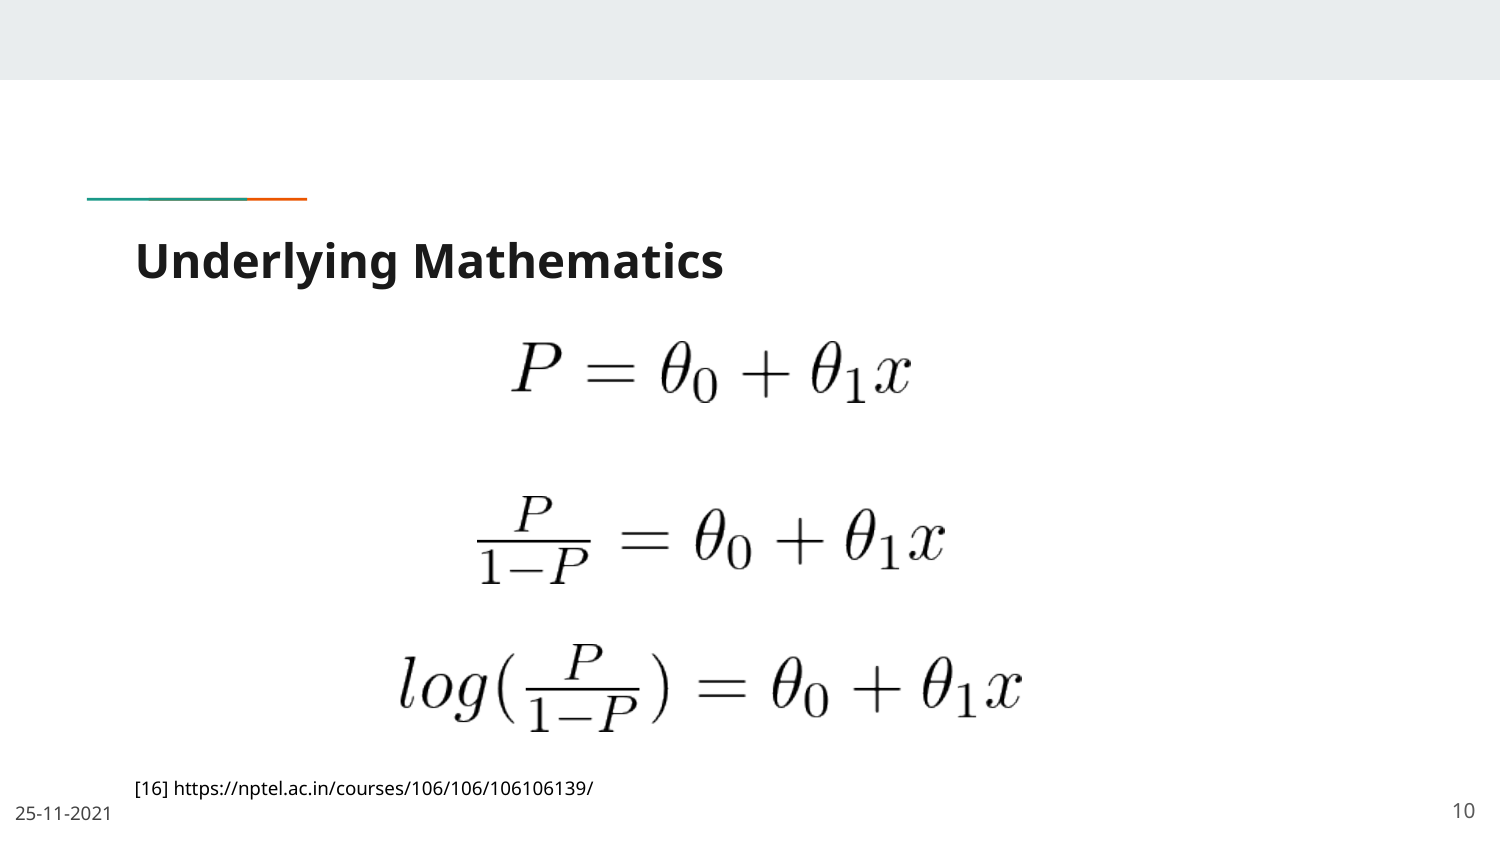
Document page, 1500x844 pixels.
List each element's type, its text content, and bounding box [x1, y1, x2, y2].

picture [477, 495, 945, 584]
text_box 25-11-2021 [0, 790, 247, 836]
title Underlying Mathematics [119, 216, 1381, 305]
slide_number ‹#› [1400, 779, 1491, 844]
text_box [16] https://nptel.ac.in/courses/106/106/106106139/ [119, 765, 1340, 811]
picture [510, 341, 912, 403]
text_box [146, 339, 1381, 406]
picture [399, 644, 1022, 733]
